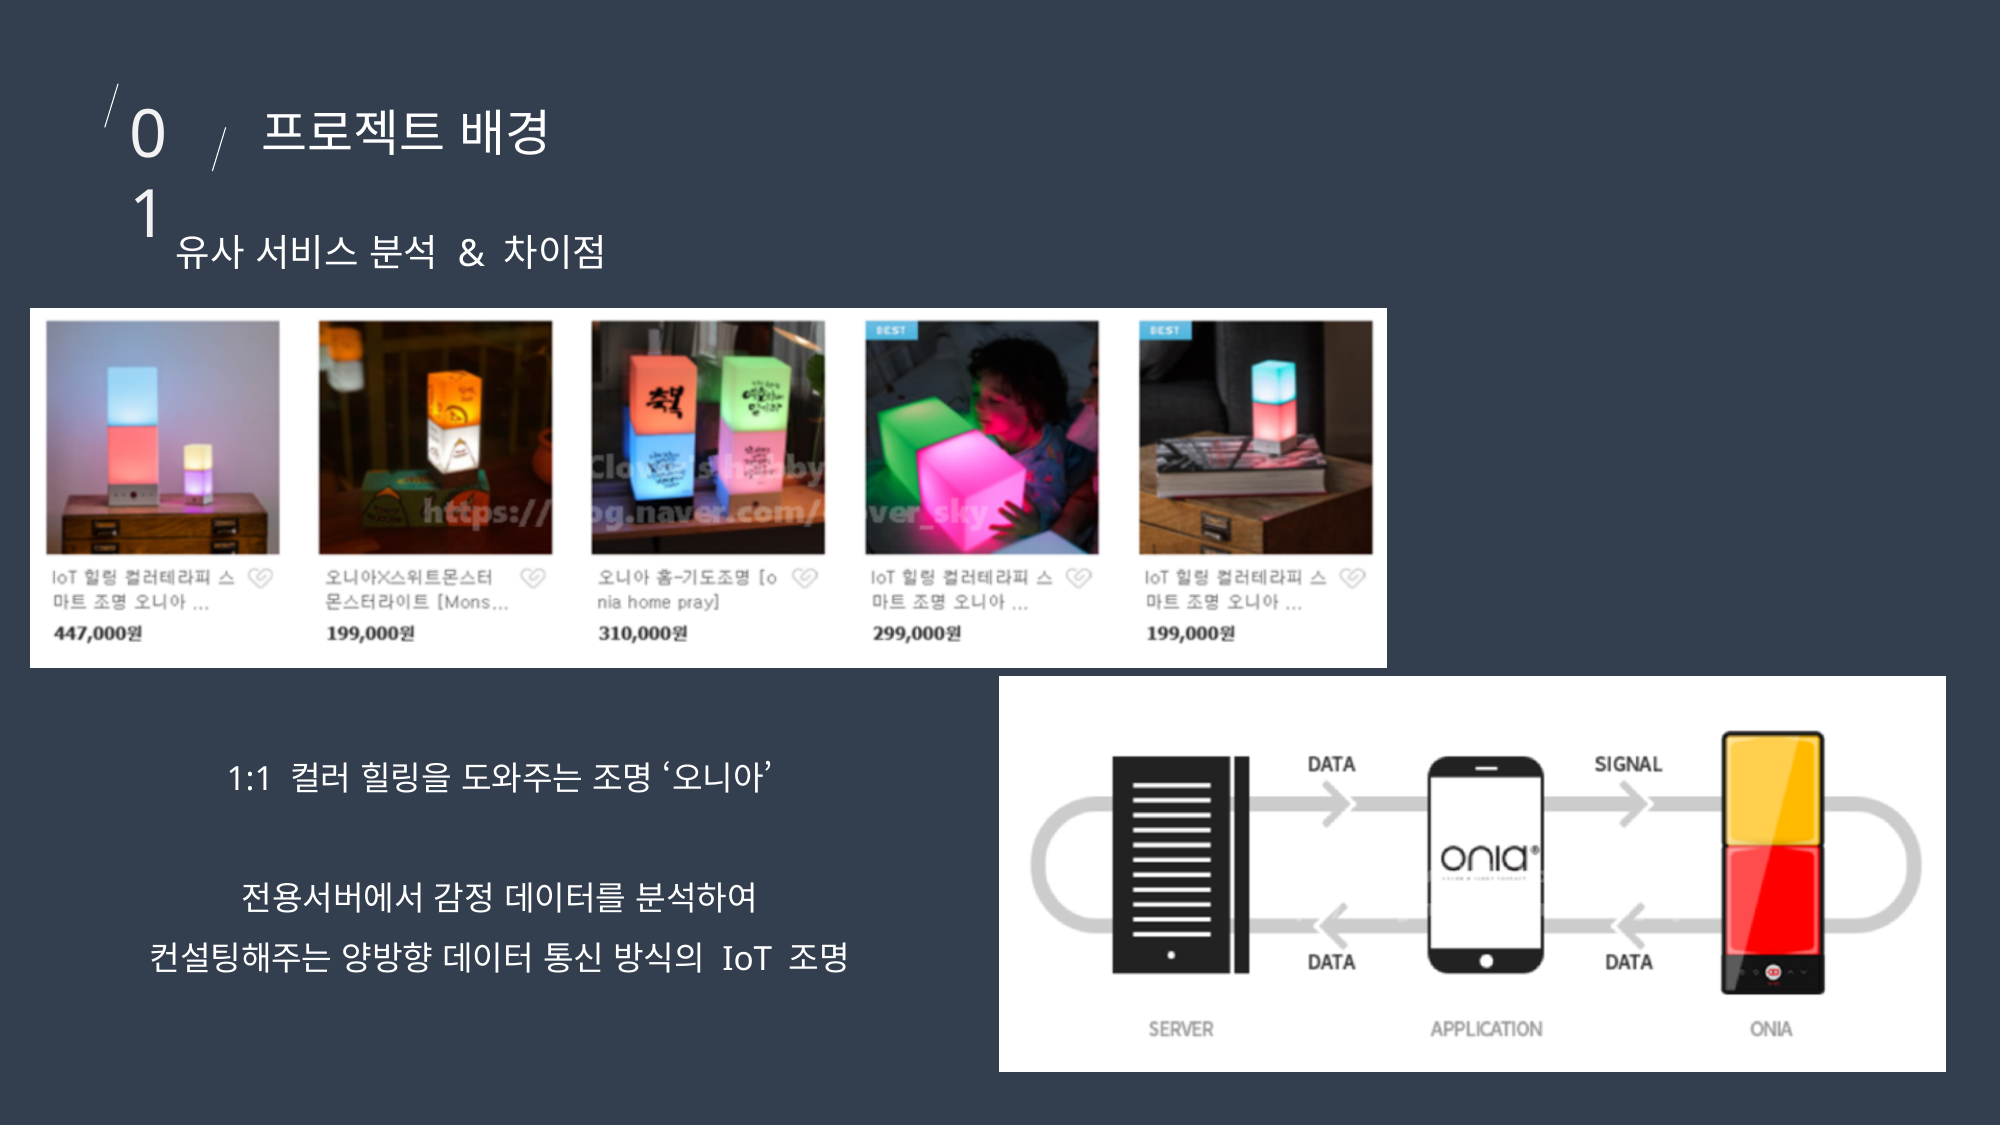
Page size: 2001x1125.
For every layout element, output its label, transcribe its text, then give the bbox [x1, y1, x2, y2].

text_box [104, 83, 226, 180]
picture [999, 676, 1946, 1072]
text_box 1:1 컬러 힐링을 도와주는 조명 ‘오니아’ 전용서버에서 감정 데이터를 분석하여 컨설팅해주는 양방향 데이터 통신 방식의 IoT 조명 [117, 796, 882, 918]
text_box 유사 서비스 분석 & 차이점 [104, 179, 680, 301]
text_box 프로젝트 배경 [245, 83, 1320, 181]
picture [30, 308, 1387, 668]
